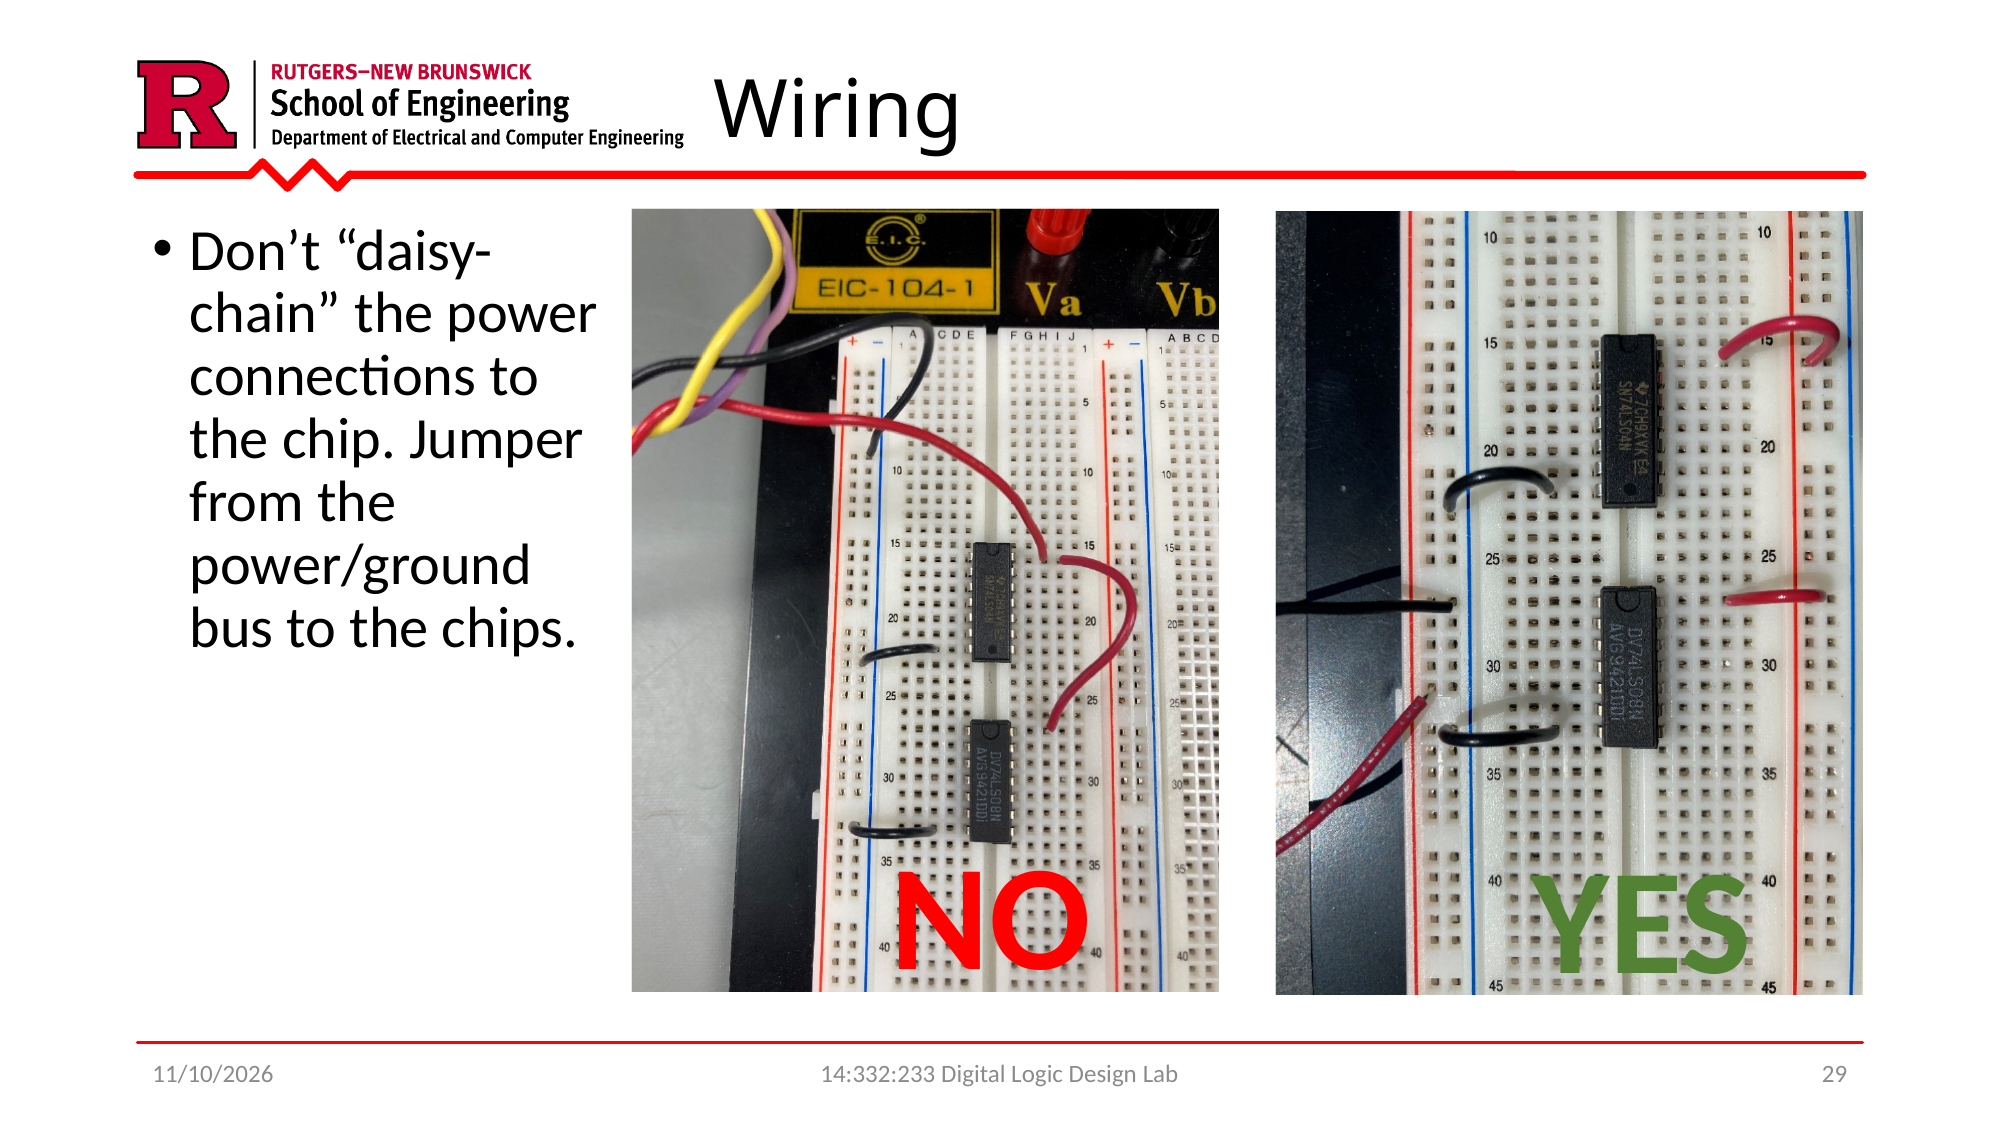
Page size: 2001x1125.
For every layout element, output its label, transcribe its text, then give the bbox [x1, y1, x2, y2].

slide_number 29 [1412, 1042, 1863, 1103]
picture [638, 894, 875, 991]
text_box Don’t “daisy-chain” the power connections to the chip. Jumper from the power/ground bus to the chips. [137, 212, 638, 1014]
picture [1176, 212, 1961, 994]
picture [137, 60, 684, 149]
text_box NO [875, 894, 1176, 1007]
picture [632, 210, 1219, 306]
footer 14:332:233 Digital Logic Design Lab [662, 1042, 1338, 1103]
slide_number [137, 1042, 588, 1103]
title Wiring [698, 59, 1863, 163]
text_box YES [1516, 897, 1817, 1012]
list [533, 306, 1317, 894]
